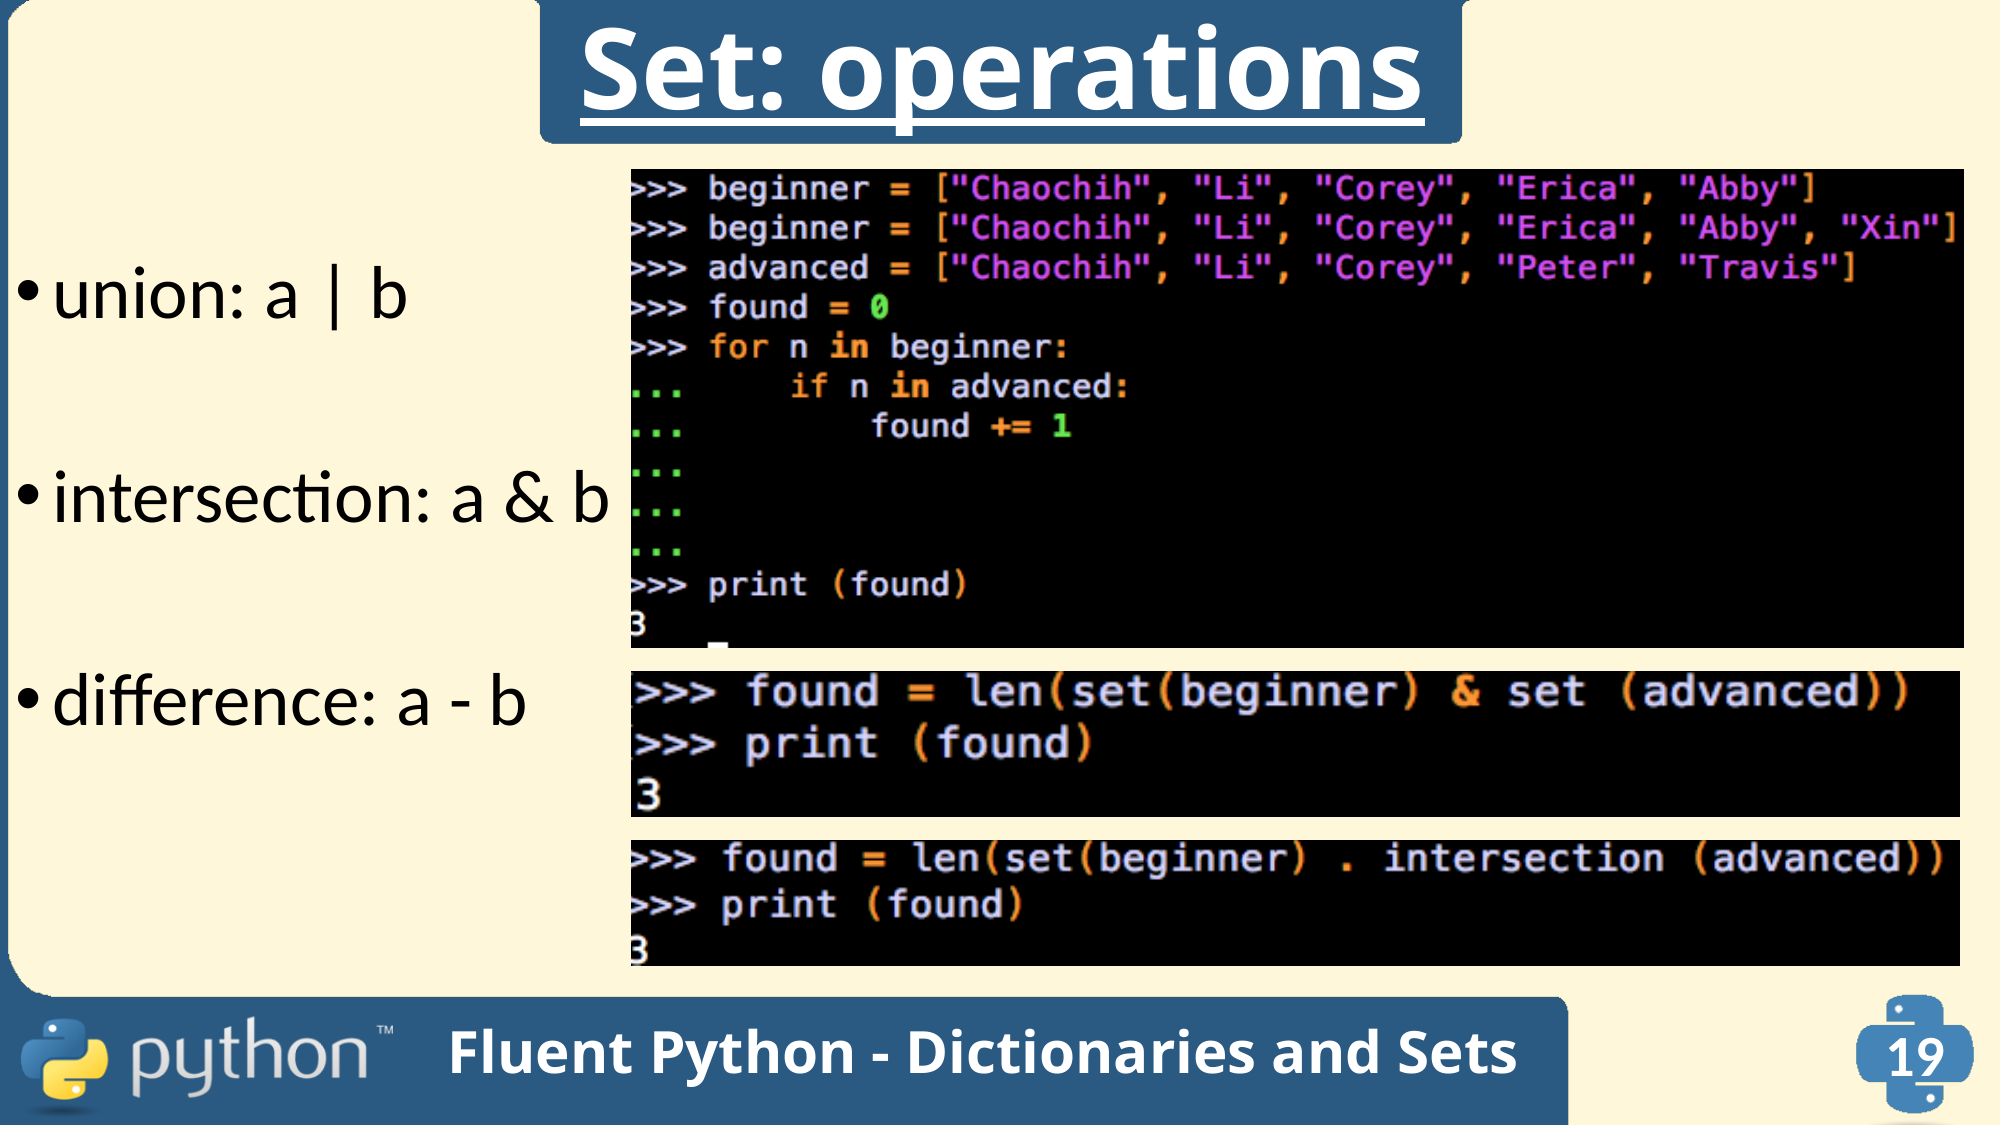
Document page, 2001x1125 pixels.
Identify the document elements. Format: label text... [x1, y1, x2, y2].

slide_number 19 [1863, 1023, 1960, 1084]
text_box Fluent Python - Dictionaries and Sets [391, 1008, 1575, 1093]
picture [0, 0, 2001, 1125]
title Set: operations [545, 0, 1460, 147]
list union: a | b intersection: a & b difference: a - b [0, 246, 632, 920]
